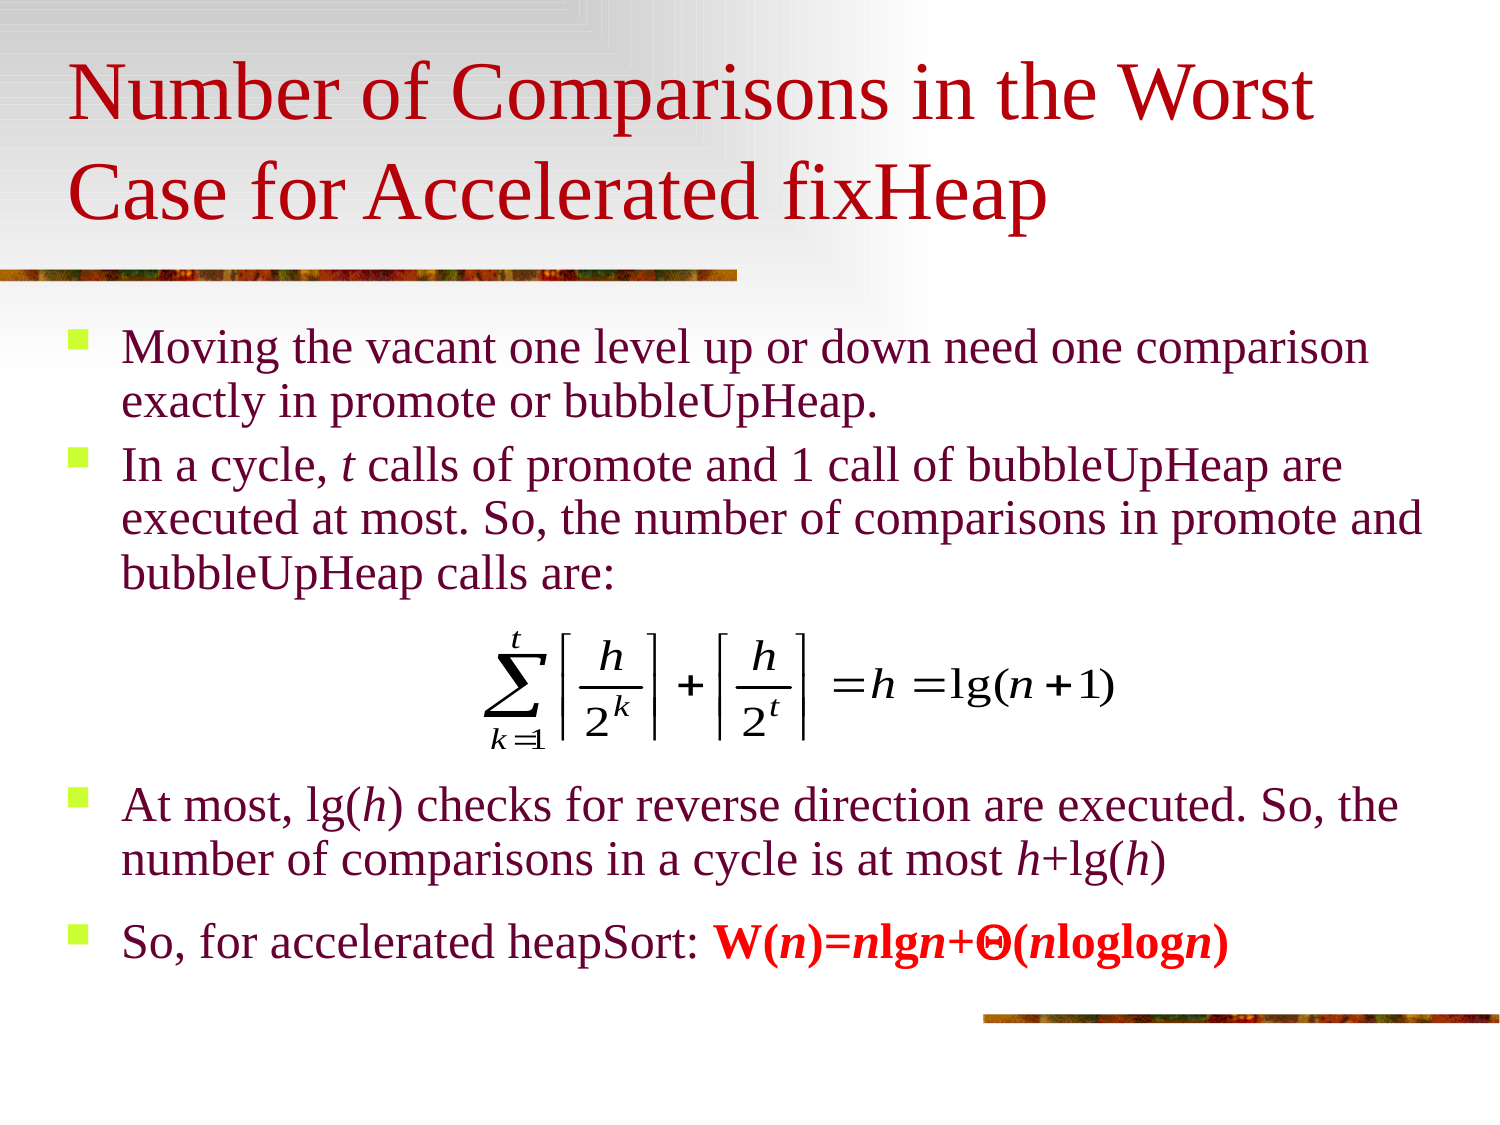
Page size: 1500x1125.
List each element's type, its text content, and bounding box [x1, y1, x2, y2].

picture [0, 268, 737, 285]
list Moving the vacant one level up or down need one comparison exactly in promote or bubbleUpHeap. In a cycle, t calls of promote and 1 call of bubbleUpHeap are executed at most. So, the number of comparisons in promote and bubbleUpHeap calls are: At most, lg(h) checks for reverse direction are executed. So, the number of comparisons in a cycle is at most h+lg(h) So, for accelerated heapSort: W(n)=nlgn+(nloglogn) [50, 312, 1450, 988]
title Number of Comparisons in the Worst Case for Accelerated fixHeap [52, 28, 1469, 244]
picture [983, 1013, 1500, 1026]
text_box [474, 612, 1126, 763]
